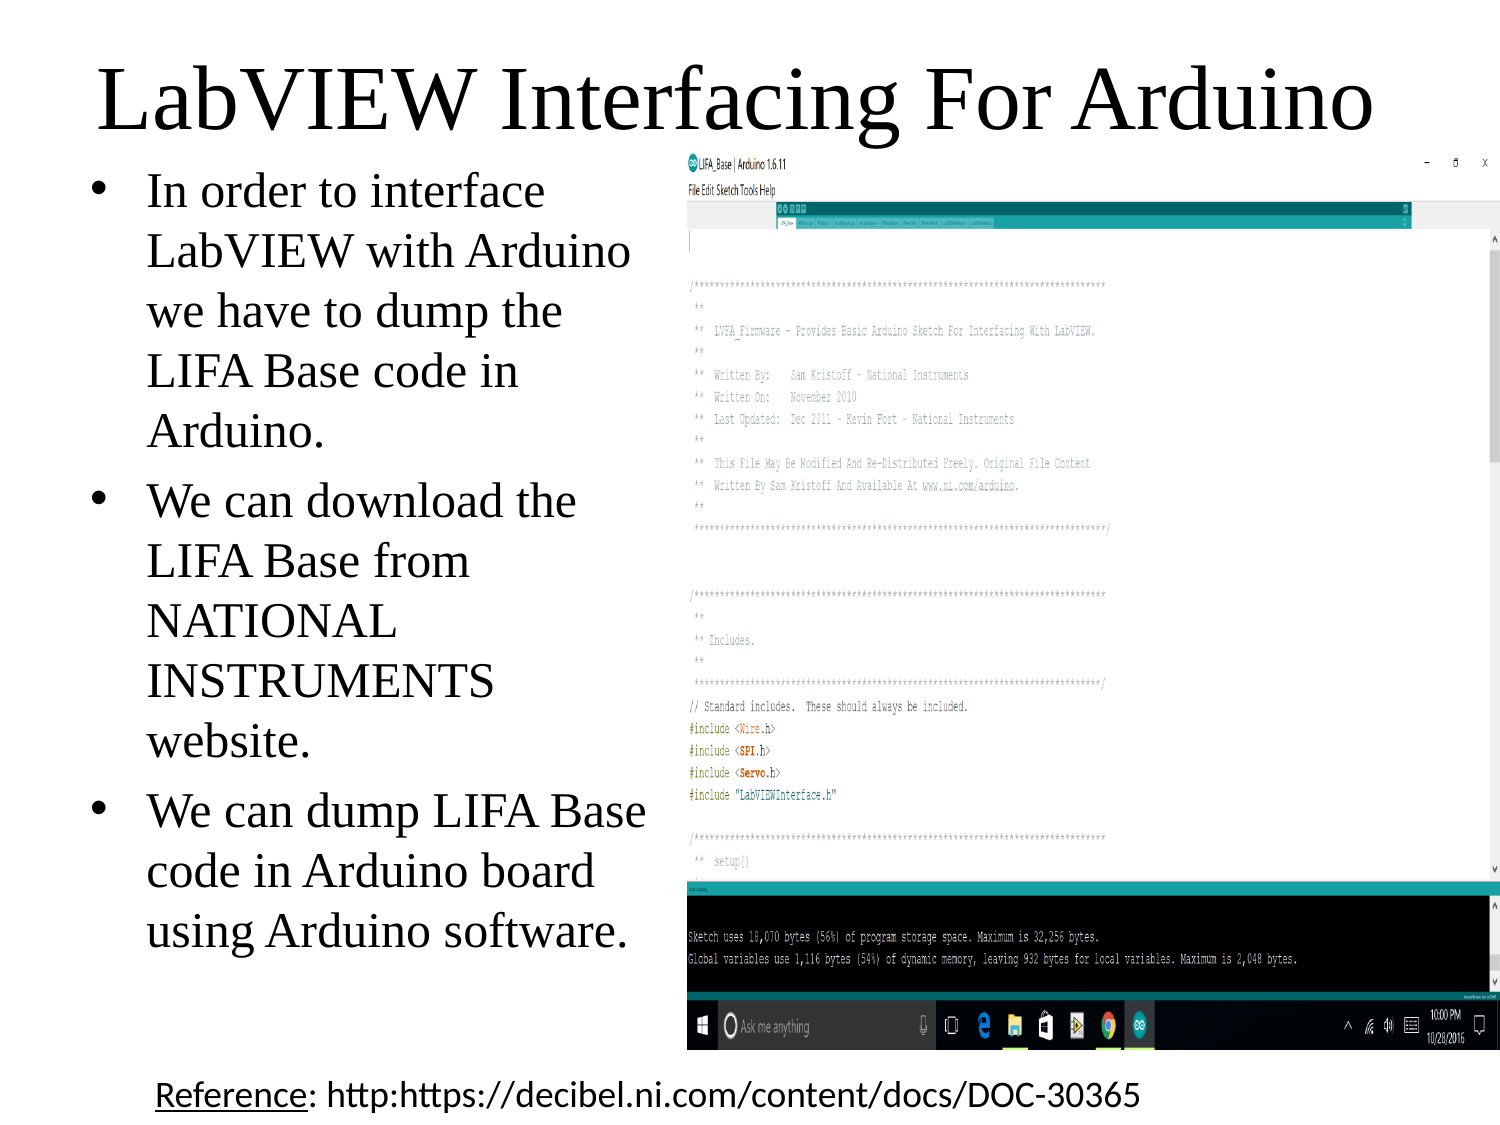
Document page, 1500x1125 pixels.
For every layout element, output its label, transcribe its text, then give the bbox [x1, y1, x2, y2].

list In order to interface LabVIEW with Arduino we have to dump the LIFA Base code in Arduino. We can download the LIFA Base from NATIONAL INSTRUMENTS website. We can dump LIFA Base code in Arduino board using Arduino software. [75, 149, 675, 1038]
text_box Reference: http:https://decibel.ni.com/content/docs/DOC-30365 [140, 1062, 1157, 1123]
picture [687, 149, 1500, 1051]
text_box [685, 1060, 1500, 1125]
title LabVIEW Interfacing For Arduino [62, 0, 1413, 187]
